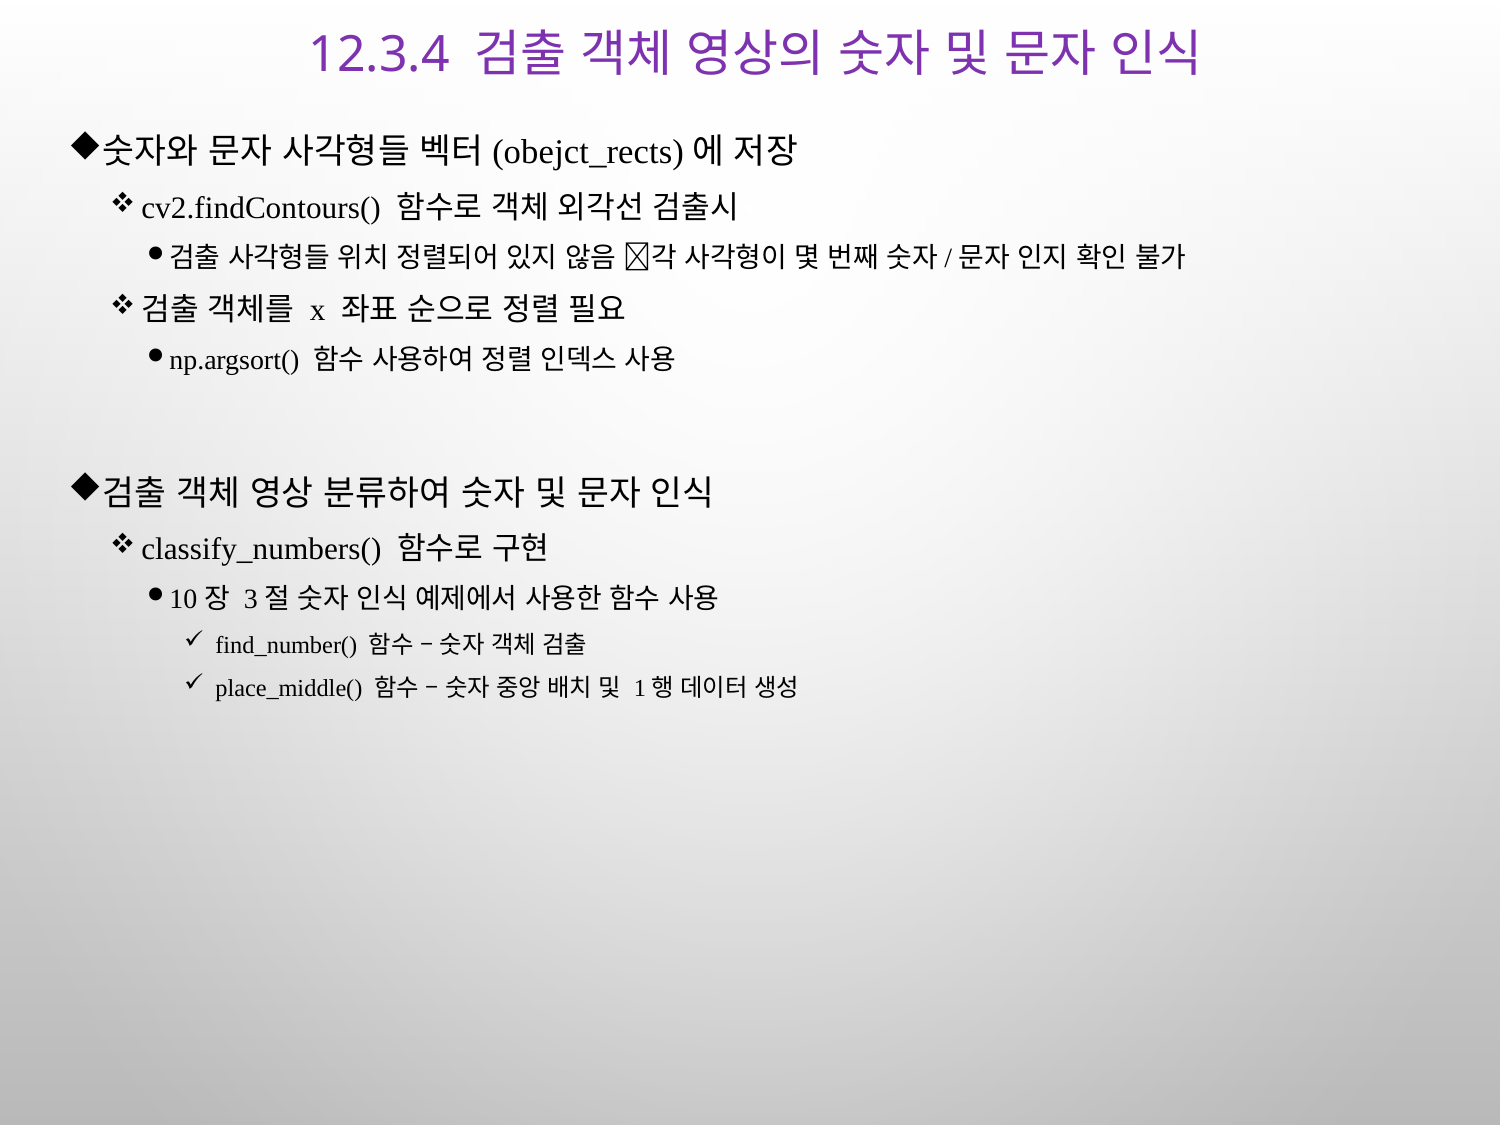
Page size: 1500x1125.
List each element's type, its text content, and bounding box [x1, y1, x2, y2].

list 숫자와 문자 사각형들 벡터(obejct_rects)에 저장 cv2.findContours() 함수로 객체 외각선 검출시 검출 사각형들 위치 정렬되어 있지 않음 각 사각형이 몇 번째 숫자/문자 인지 확인 불가 검출 객체를 x 좌표 순으로 정렬 필요 np.argsort() 함수 사용하여 정렬 인덱스 사용 검출 객체 영상 분류하여 숫자 및 문자 인식 classify_numbers() 함수로 구현 10장 3절 숫자 인식 예제에서 사용한 함수 사용 find_number() 함수 – 숫자 객체 검출 place_middle() 함수 – 숫자 중앙 배치 및 1행 데이터 생성 [53, 113, 1459, 1102]
picture [0, 0, 1500, 1125]
title 12.3.4 검출 객체 영상의 숫자 및 문자 인식 [53, 4, 1459, 107]
